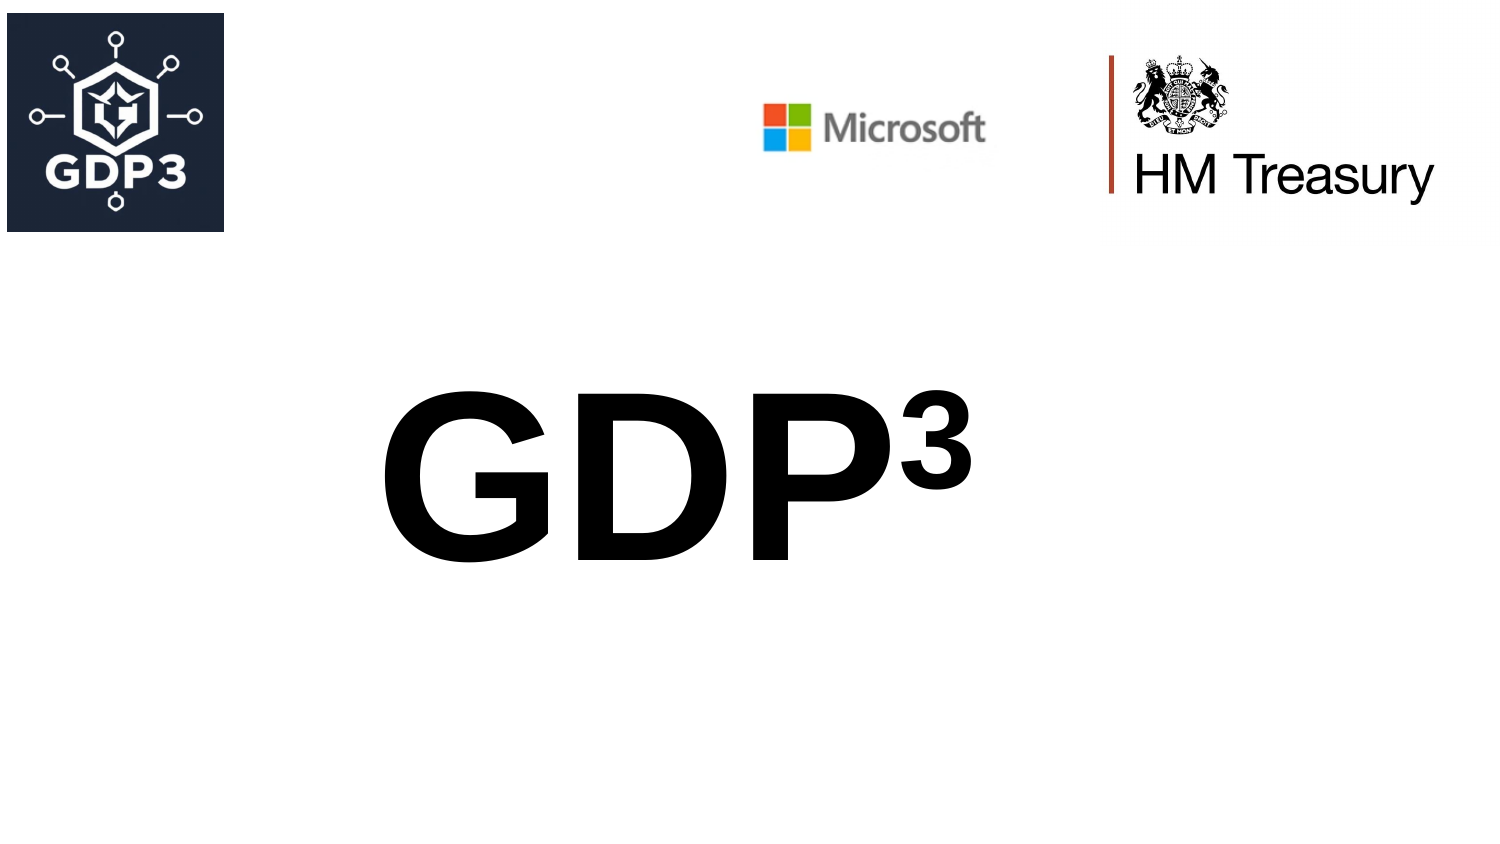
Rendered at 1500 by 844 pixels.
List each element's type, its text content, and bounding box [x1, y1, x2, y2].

picture [7, 13, 225, 233]
title GDP3 [51, 307, 1449, 645]
picture [648, 0, 1500, 256]
